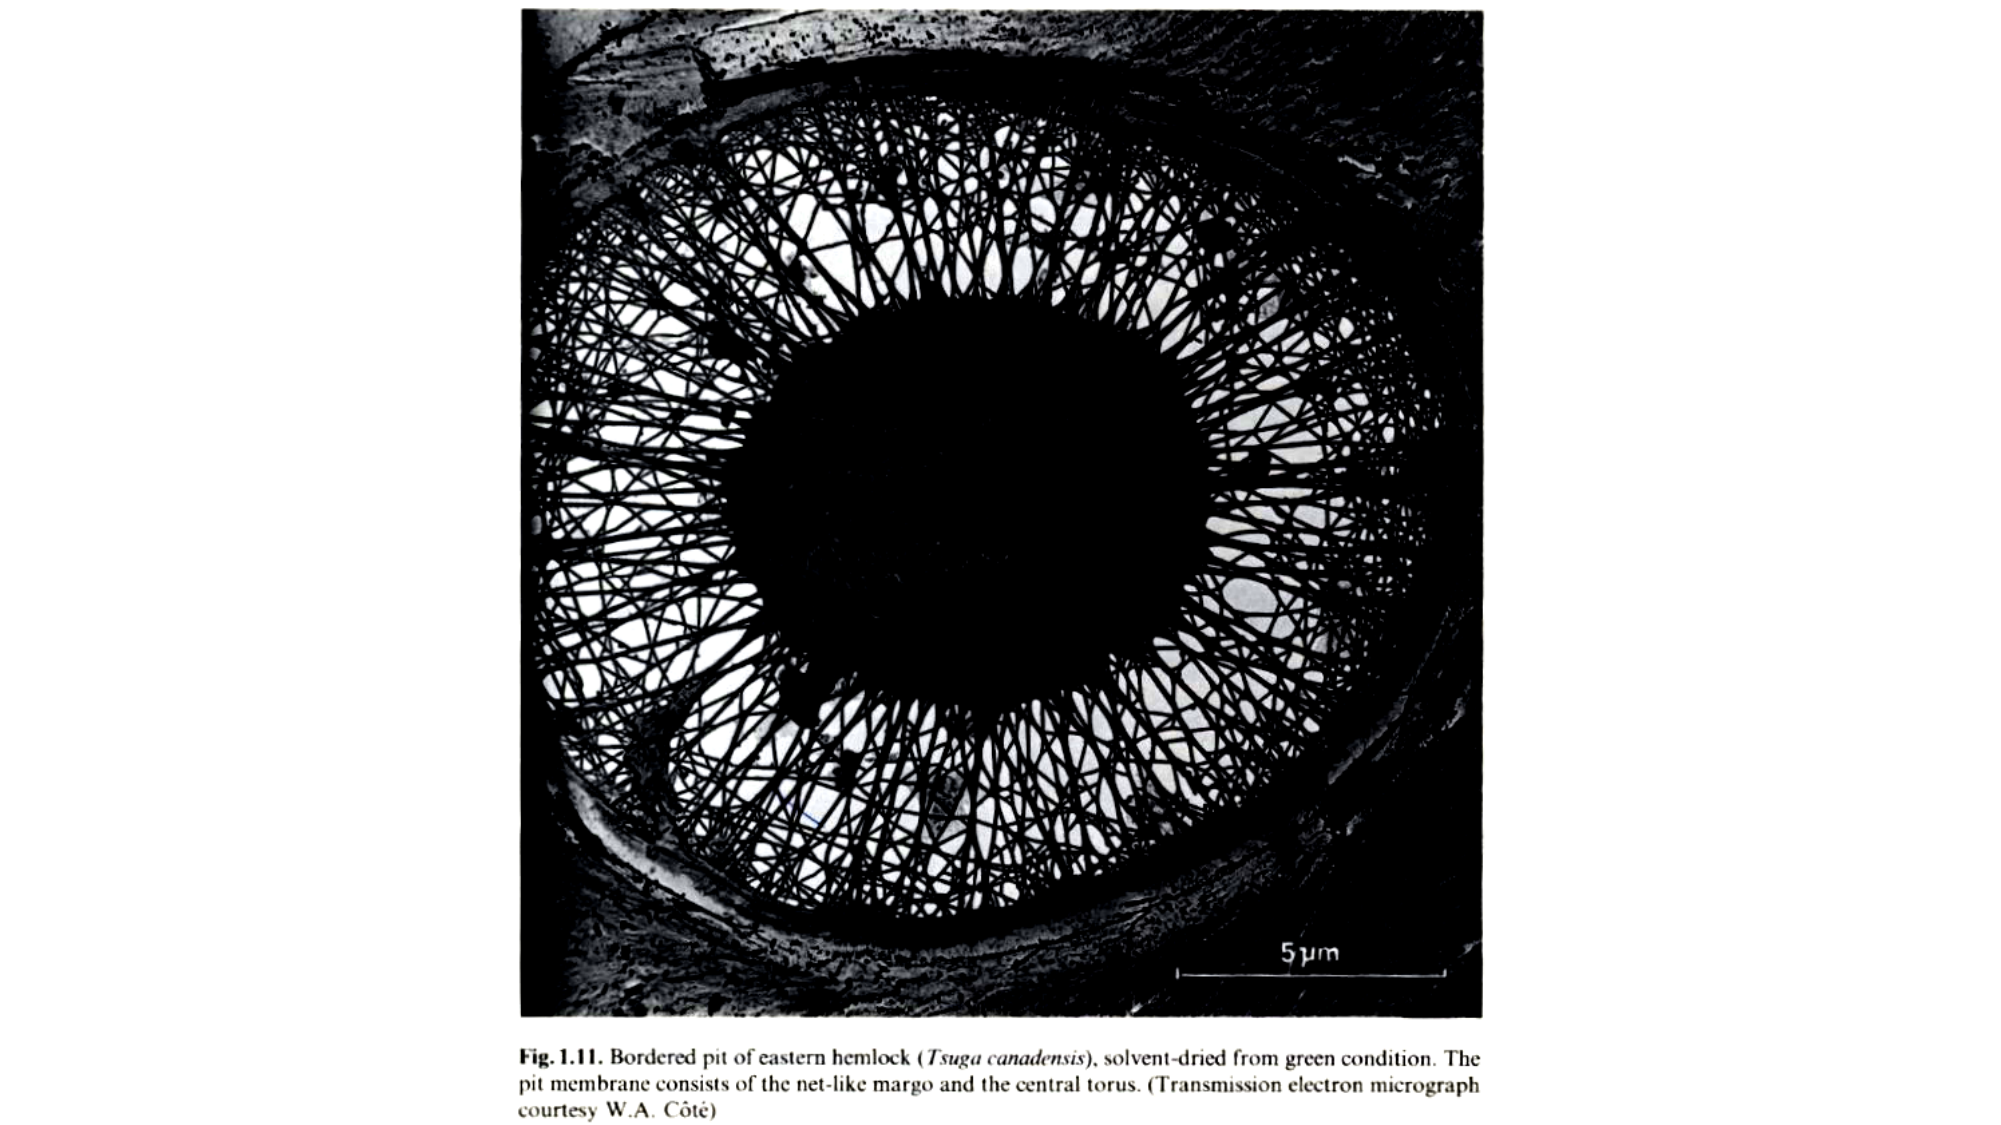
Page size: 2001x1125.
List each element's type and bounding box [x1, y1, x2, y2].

picture [513, 0, 1487, 1125]
